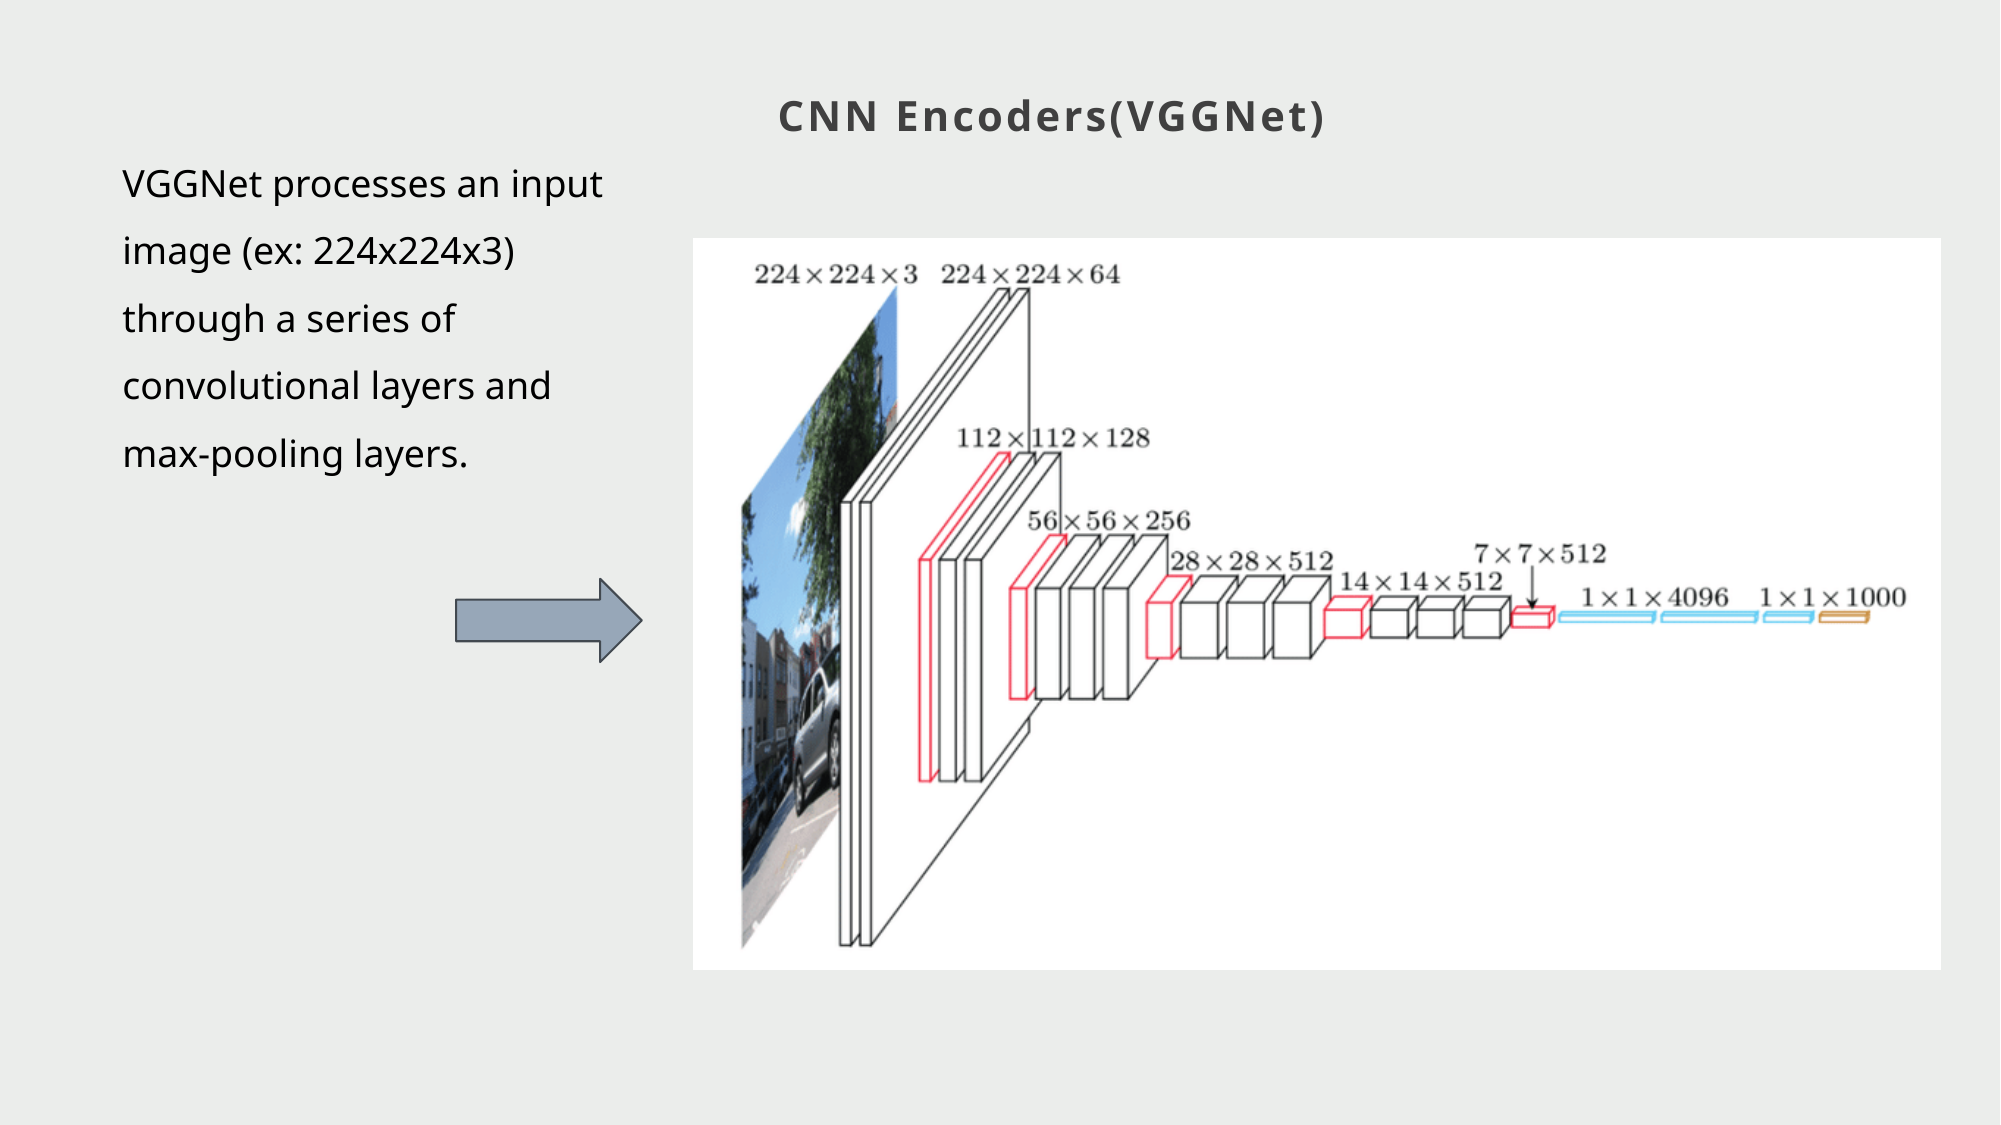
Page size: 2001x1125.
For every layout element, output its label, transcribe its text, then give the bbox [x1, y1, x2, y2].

picture [693, 238, 1941, 970]
text_box CNN Encoders(VGGNet) [762, 62, 1485, 223]
text_box [455, 577, 643, 664]
text_box VGGNet processes an input image (ex: 224x224x3) through a series of convolutional layers and max-pooling layers. [107, 129, 642, 550]
